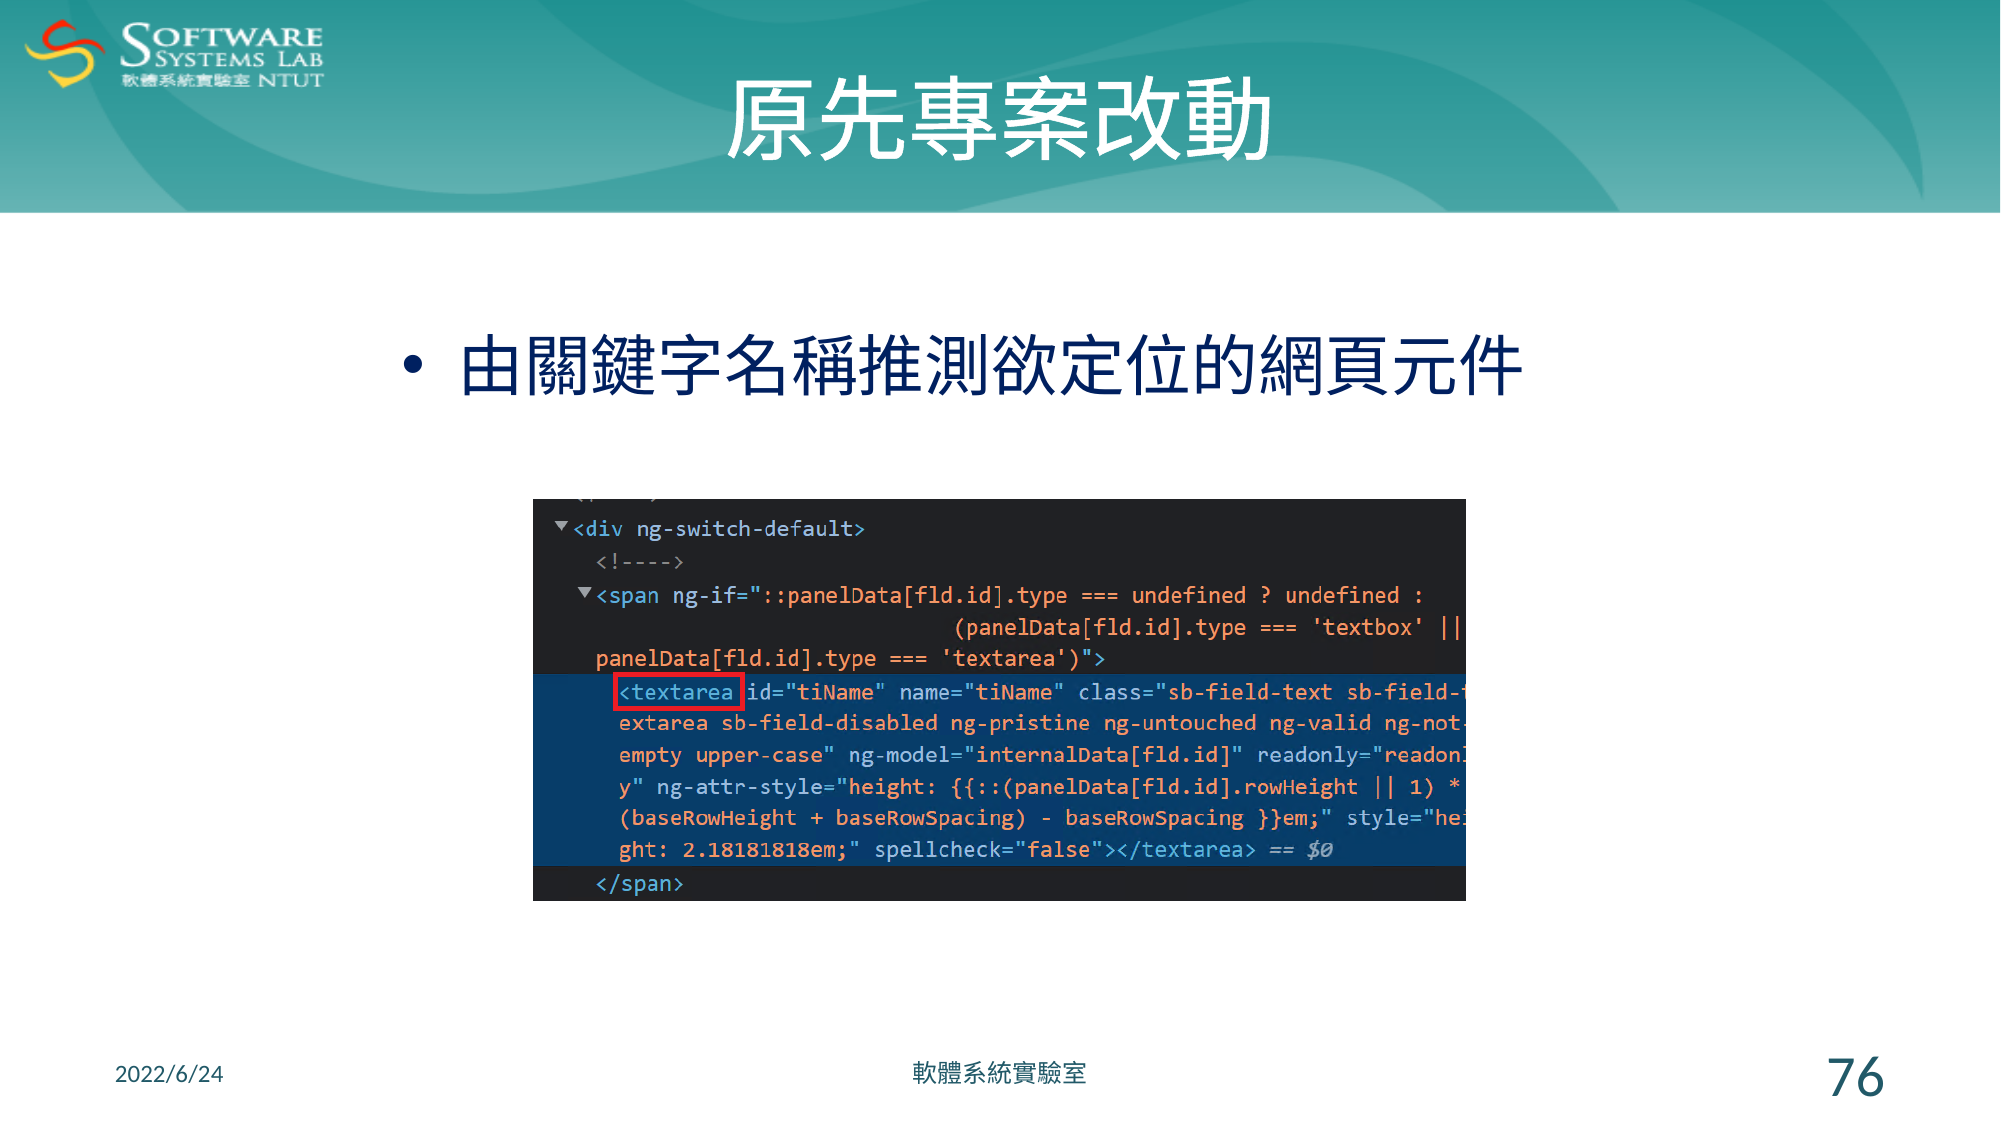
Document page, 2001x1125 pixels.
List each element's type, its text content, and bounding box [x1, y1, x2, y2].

list 由關鍵字名稱推測欲定位的網頁元件 [386, 316, 1613, 429]
slide_number 76 [1433, 1042, 1900, 1103]
footer 軟體系統實驗室 [683, 1042, 1317, 1103]
title 原先專案改動 [99, 22, 1901, 211]
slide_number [99, 1042, 567, 1103]
picture [0, 0, 2001, 1125]
